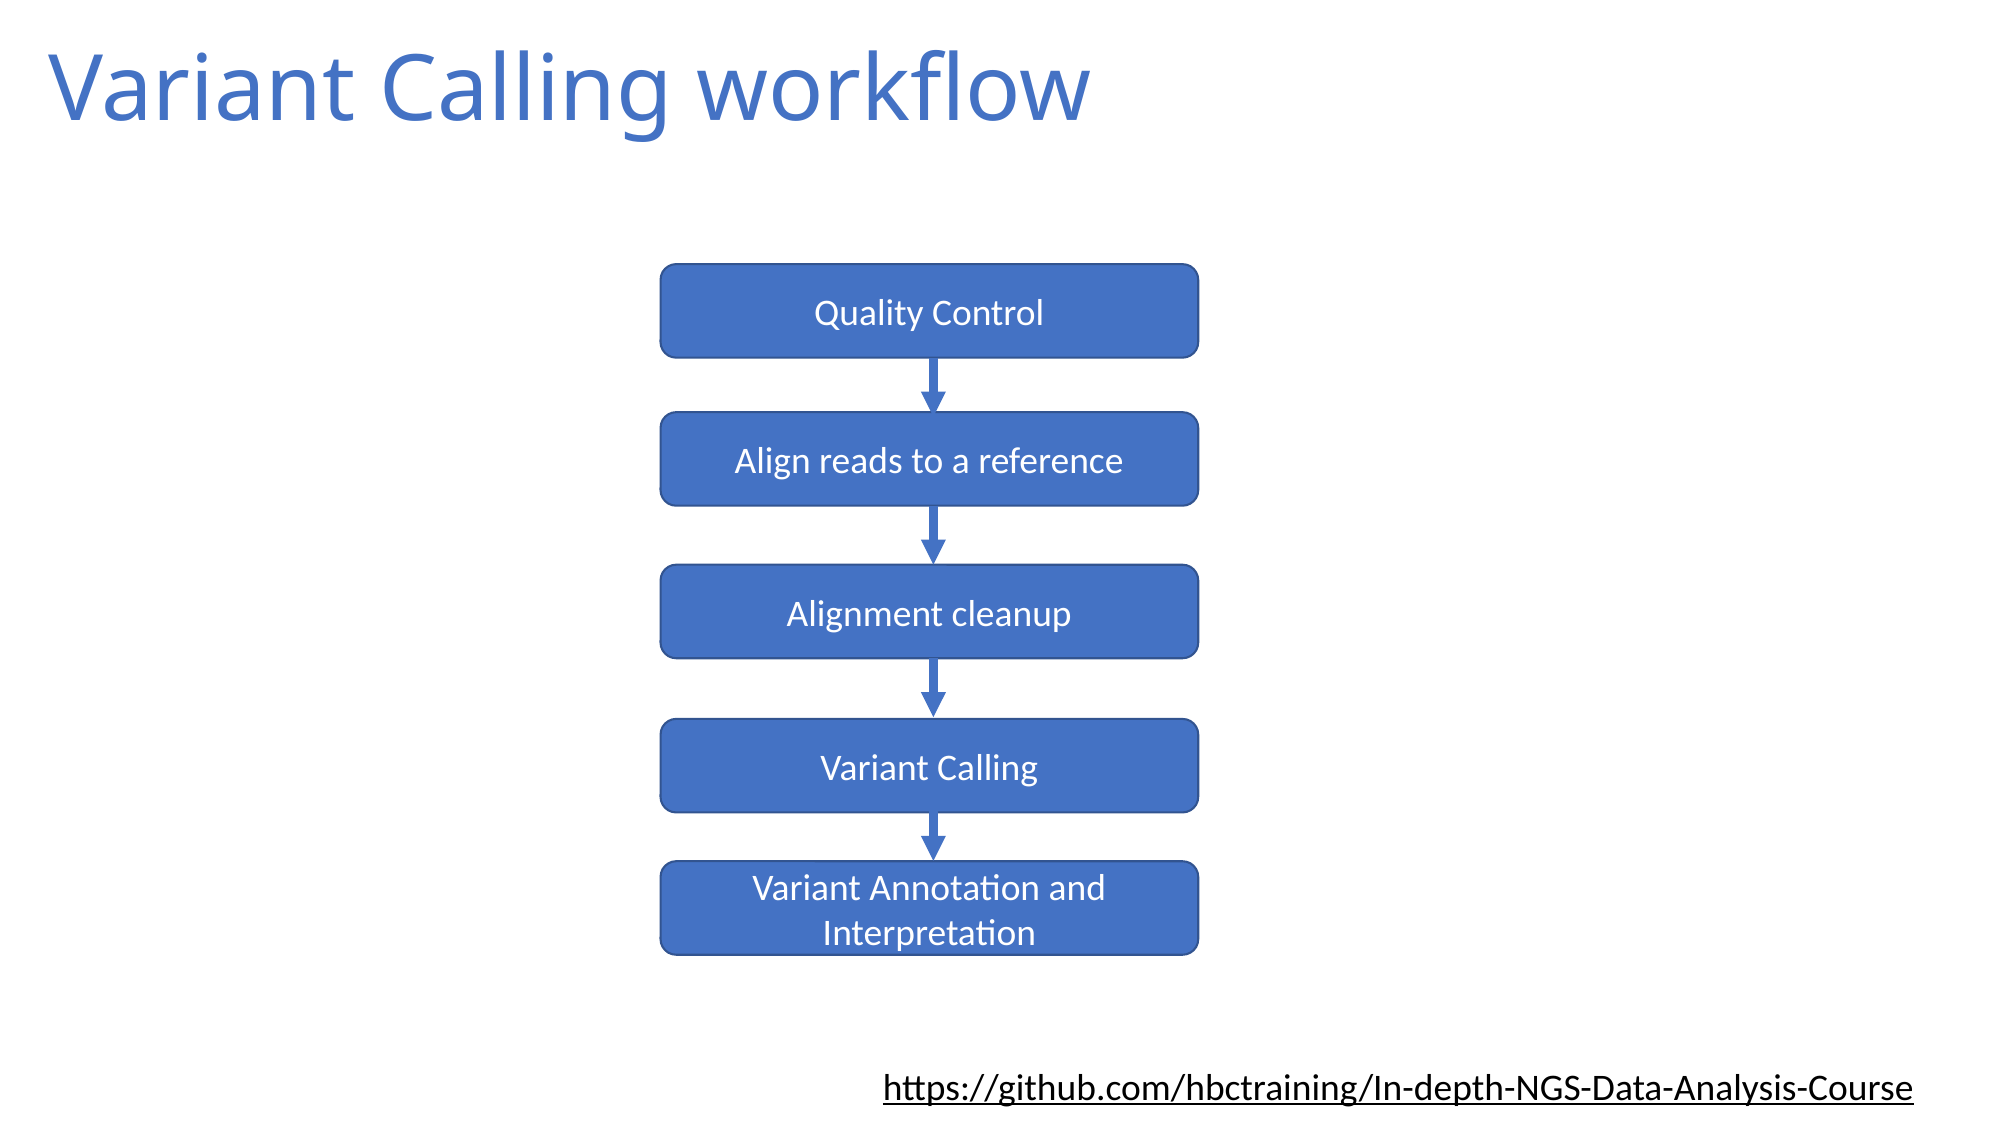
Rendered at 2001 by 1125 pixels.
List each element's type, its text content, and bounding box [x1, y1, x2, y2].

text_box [660, 264, 1199, 955]
title Variant Calling workflow [33, 21, 1759, 160]
text_box https://github.com/hbctraining/In-depth-NGS-Data-Analysis-Course [868, 1010, 1930, 1115]
